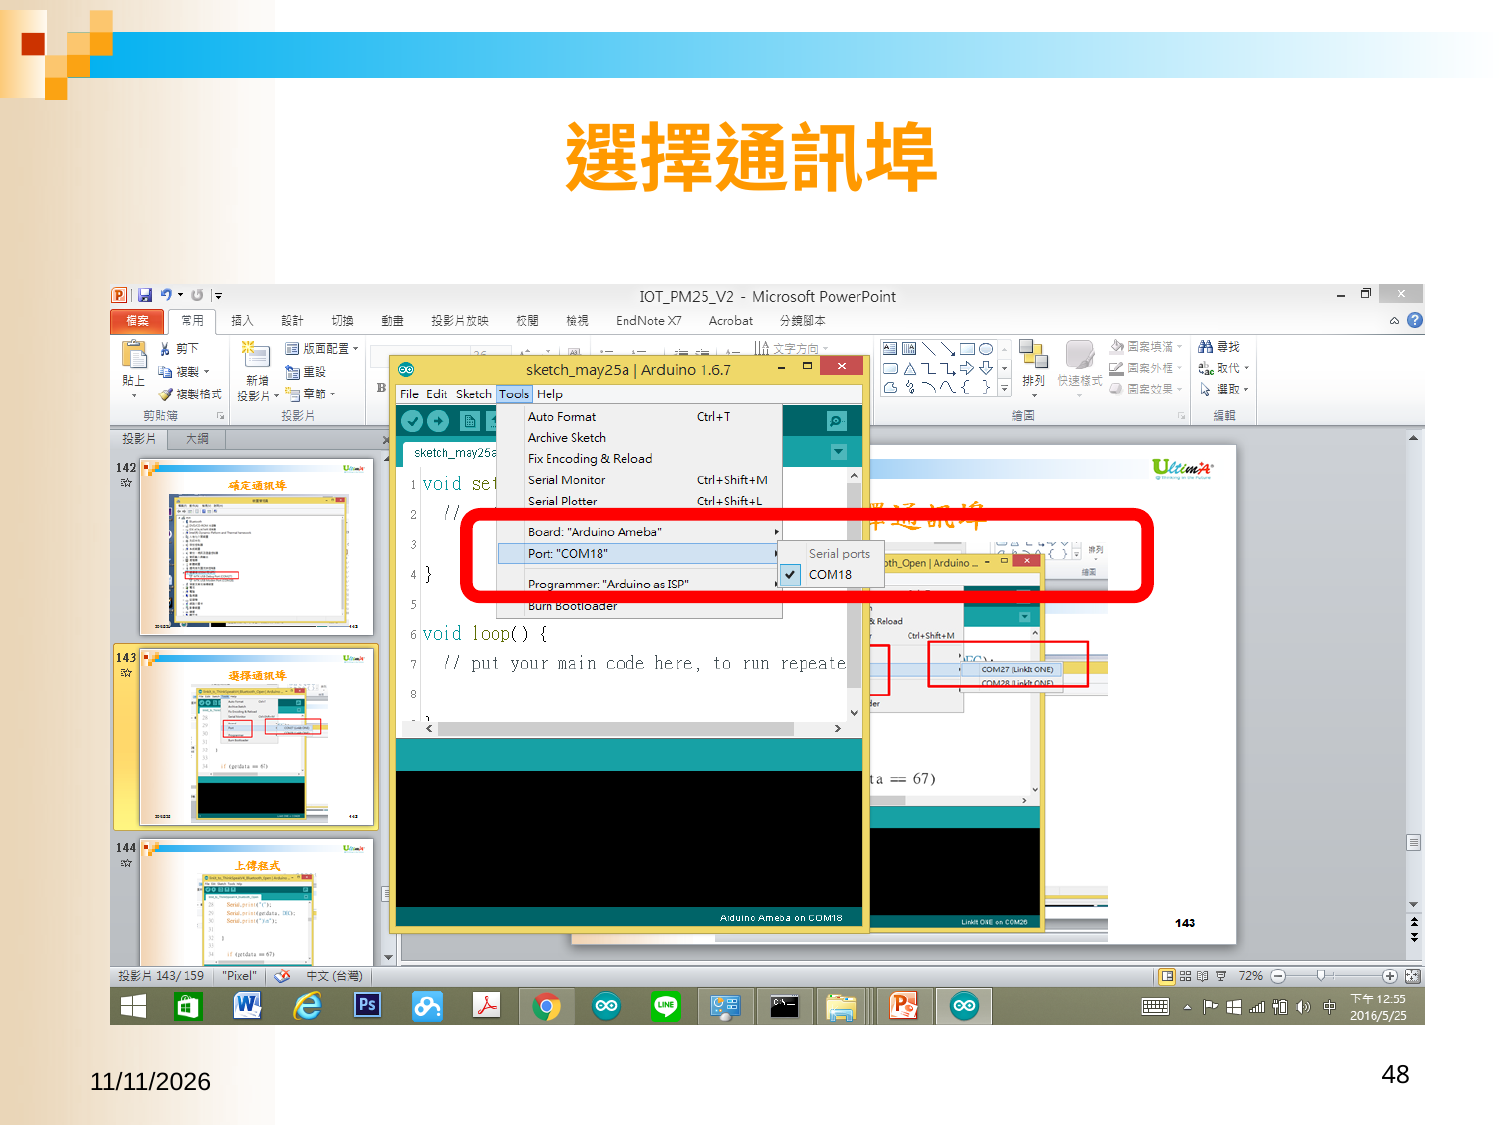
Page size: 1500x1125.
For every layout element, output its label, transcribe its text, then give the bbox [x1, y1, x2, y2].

text_box 2016/7/27 [75, 1024, 425, 1103]
title 選擇通訊埠 [76, 42, 1427, 268]
picture [109, 284, 1426, 1025]
text_box 48 [1074, 1031, 1425, 1100]
